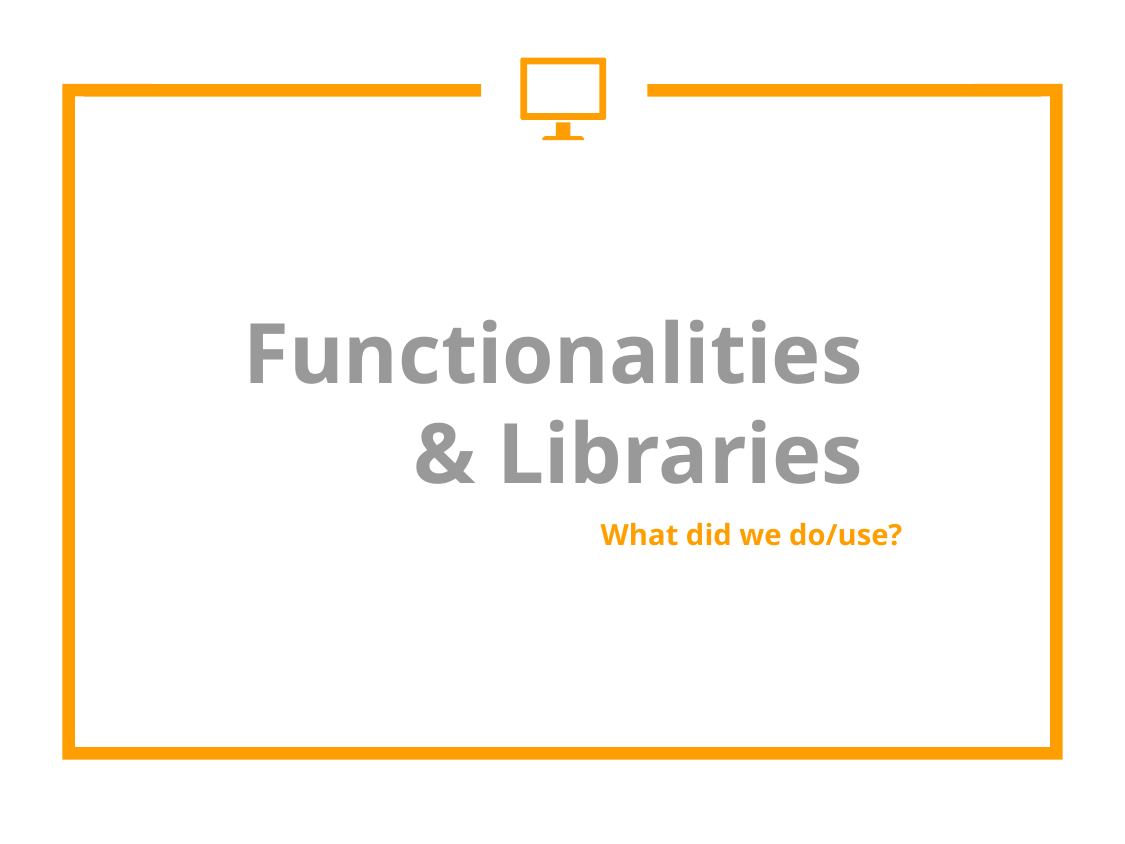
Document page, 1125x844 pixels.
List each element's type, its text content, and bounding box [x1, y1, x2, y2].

text_box Functionalities & Libraries [219, 292, 878, 508]
text_box What did we do/use? [585, 508, 918, 559]
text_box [520, 57, 607, 141]
